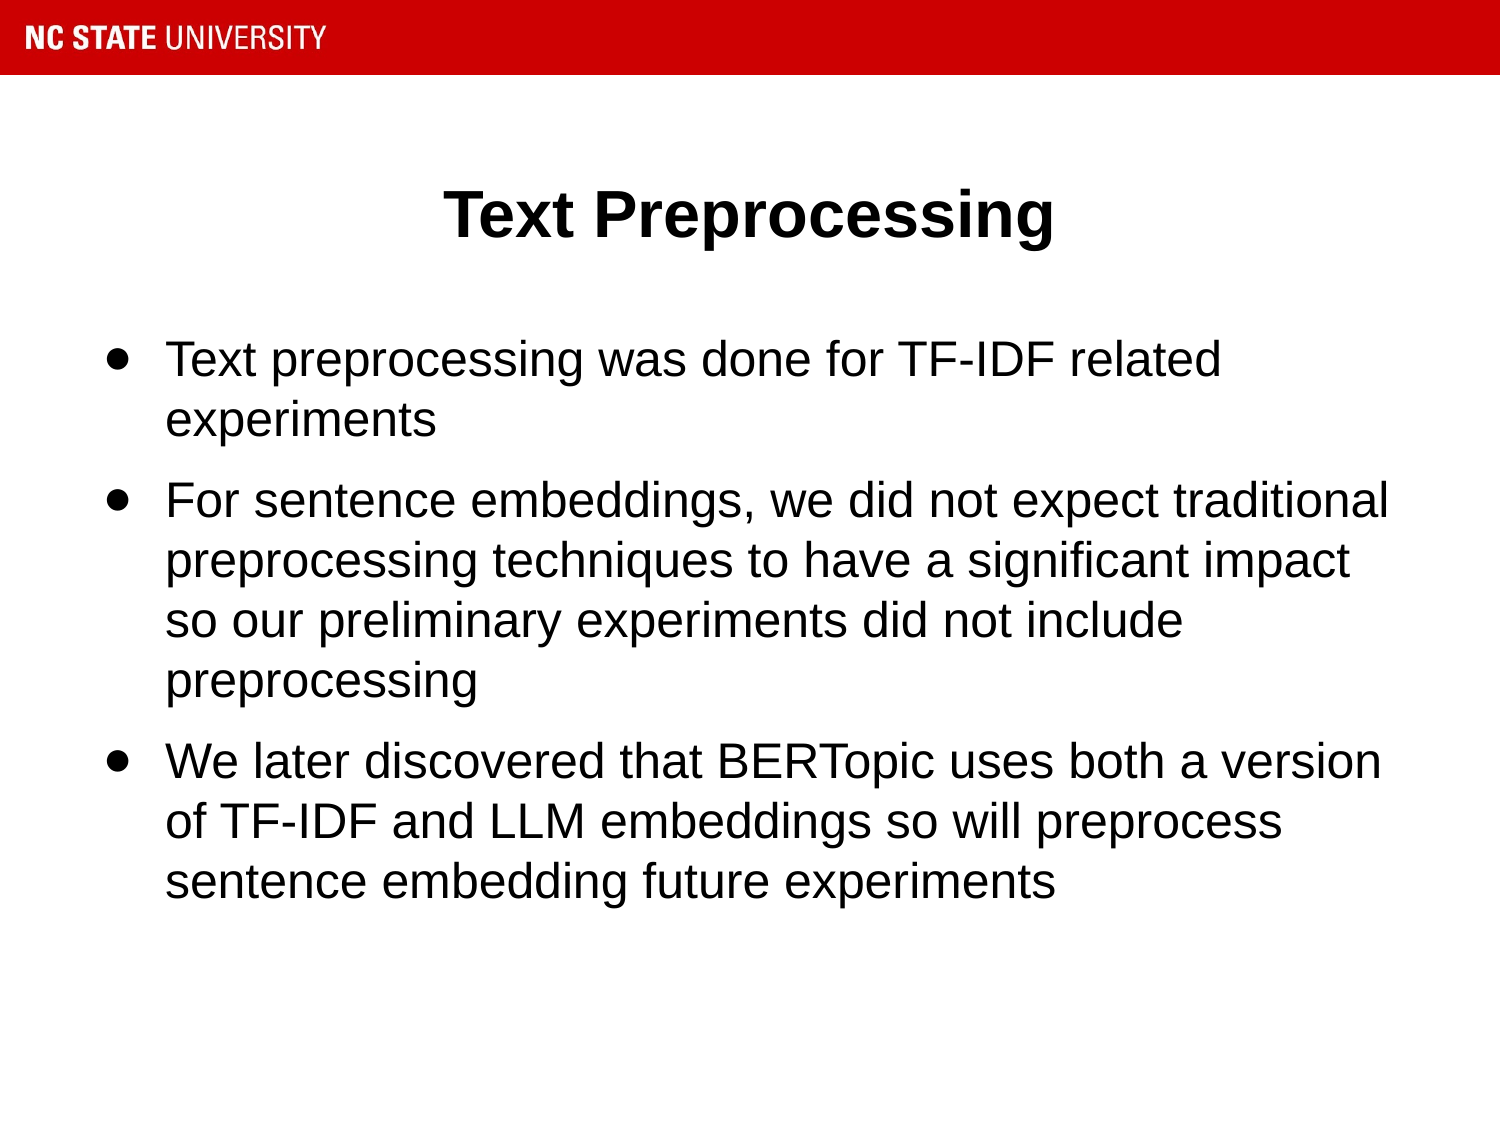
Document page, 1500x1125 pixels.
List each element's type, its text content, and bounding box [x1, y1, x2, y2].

list Text preprocessing was done for TF-IDF related experiments For sentence embeddings, we did not expect traditional preprocessing techniques to have a significant impact so our preliminary experiments did not include preprocessing We later discovered that BERTopic uses both a version of TF-IDF and LLM embeddings so will preprocess sentence embedding future experiments [75, 311, 1425, 1005]
picture [0, 0, 1500, 75]
title Text Preprocessing [75, 122, 1425, 298]
